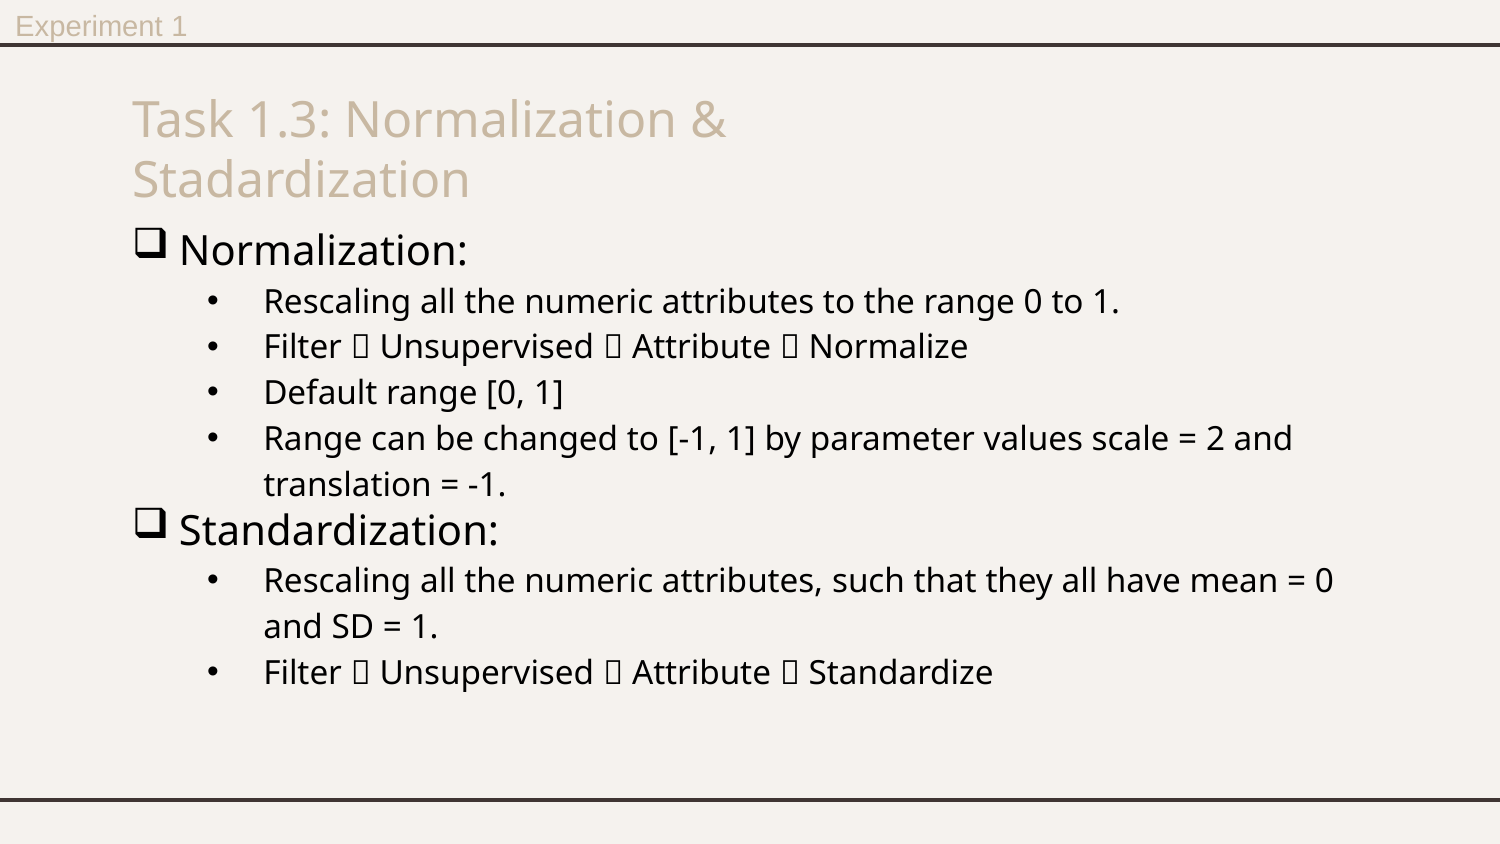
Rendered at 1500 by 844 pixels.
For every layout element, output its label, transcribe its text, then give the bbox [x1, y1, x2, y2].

title Task 1.3: Normalization & Stadardization [116, 72, 1070, 167]
text_box Experiment 1 [0, 0, 203, 50]
list Normalization: Rescaling all the numeric attributes to the range 0 to 1. Filter  Unsupervised  Attribute  Normalize Default range [0, 1] Range can be changed to [-1, 1] by parameter values scale = 2 and translation = -1. Standardization: Rescaling all the numeric attributes, such that they all have mean = 0 and SD = 1. Filter  Unsupervised  Attribute  Standardize [116, 208, 1383, 750]
